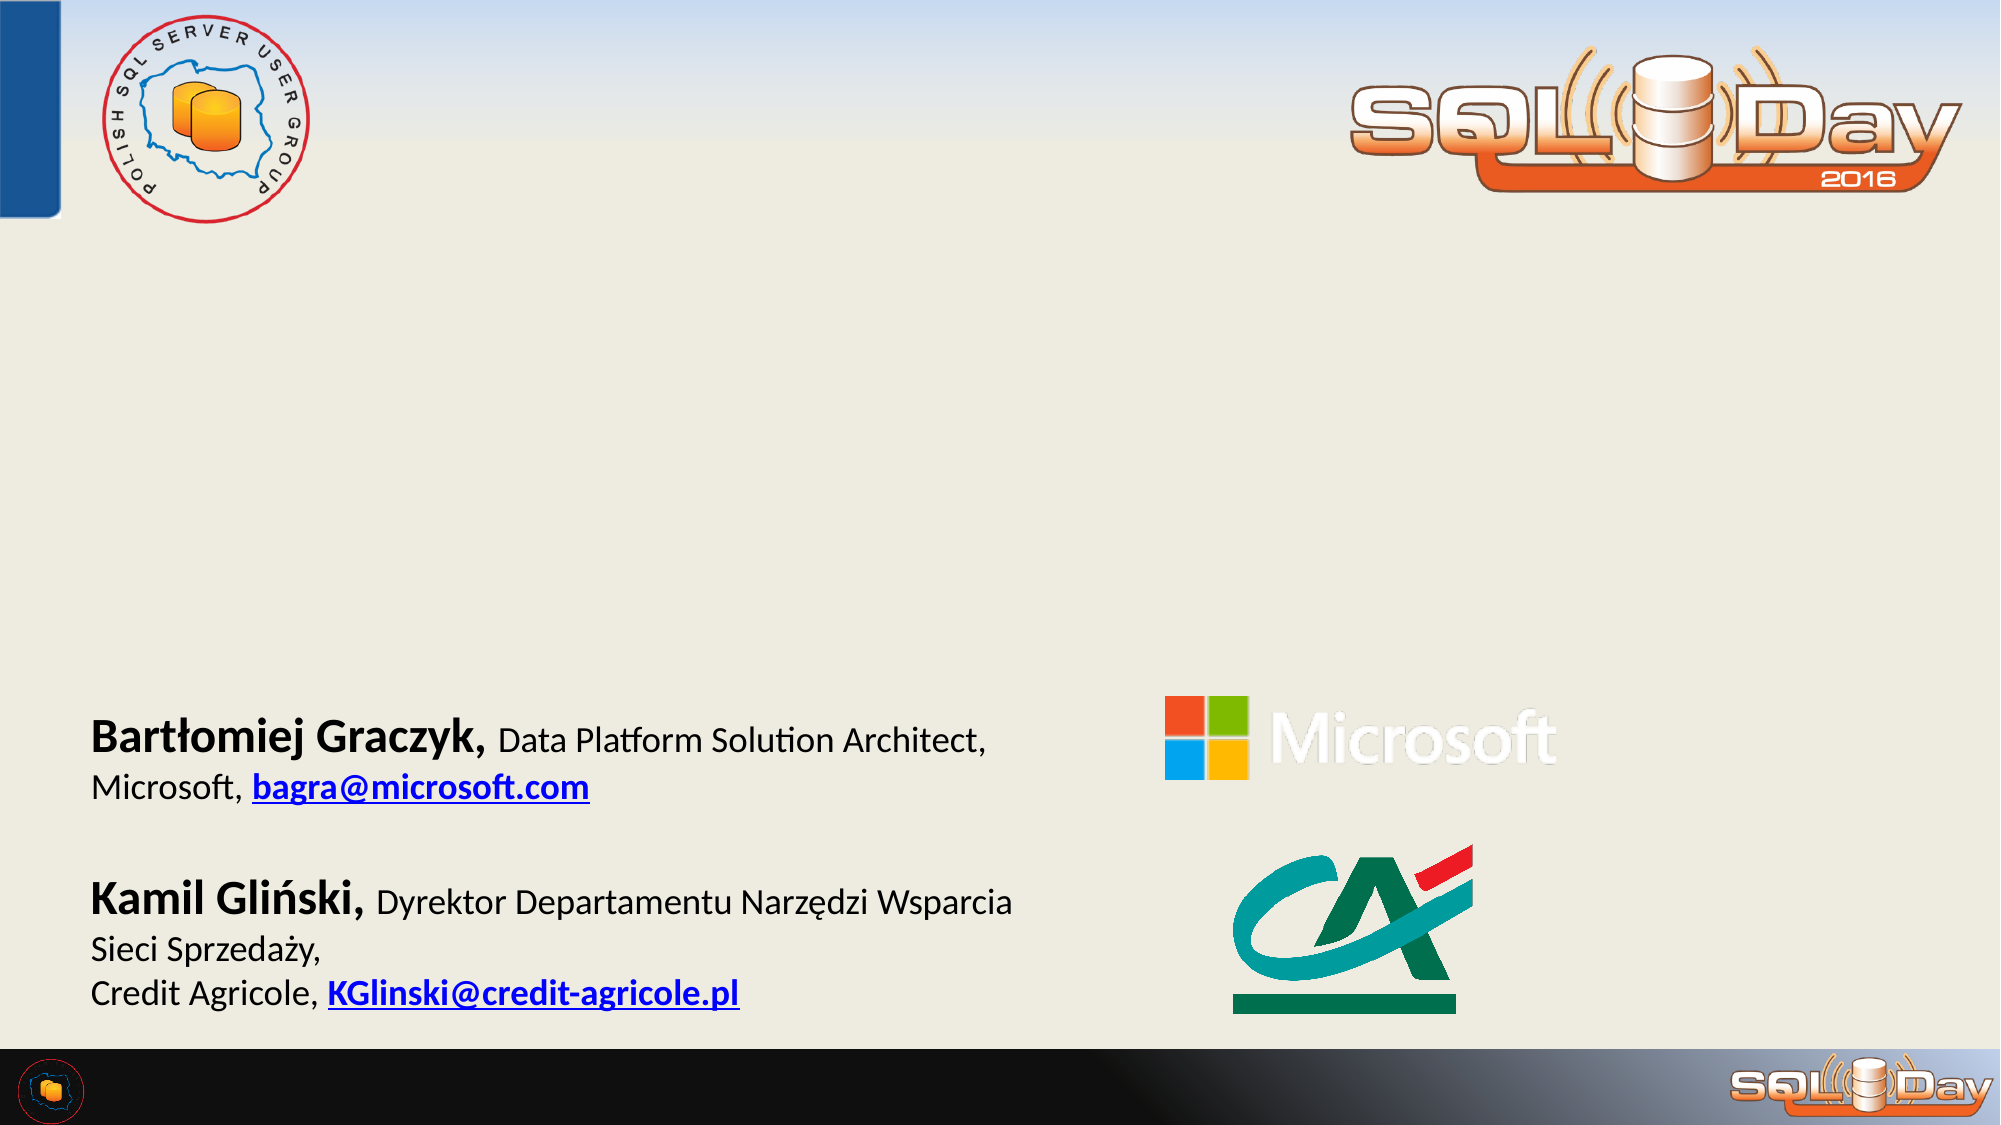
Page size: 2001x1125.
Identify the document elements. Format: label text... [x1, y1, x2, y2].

picture [99, 11, 313, 226]
picture [1165, 695, 1556, 780]
picture [1730, 1053, 1994, 1117]
picture [1350, 45, 1963, 193]
picture [16, 1057, 85, 1125]
text_box Bartłomiej Graczyk, Data Platform Solution Architect, Microsoft, bagra@microsoft.com Kamil Gliński, Dyrektor Departamentu Narzędzi Wsparcia Sieci Sprzedaży, Credit Agricole, KGlinski@credit-agricole.pl [76, 696, 1076, 1020]
picture [1224, 833, 1473, 1024]
picture [0, 0, 62, 219]
